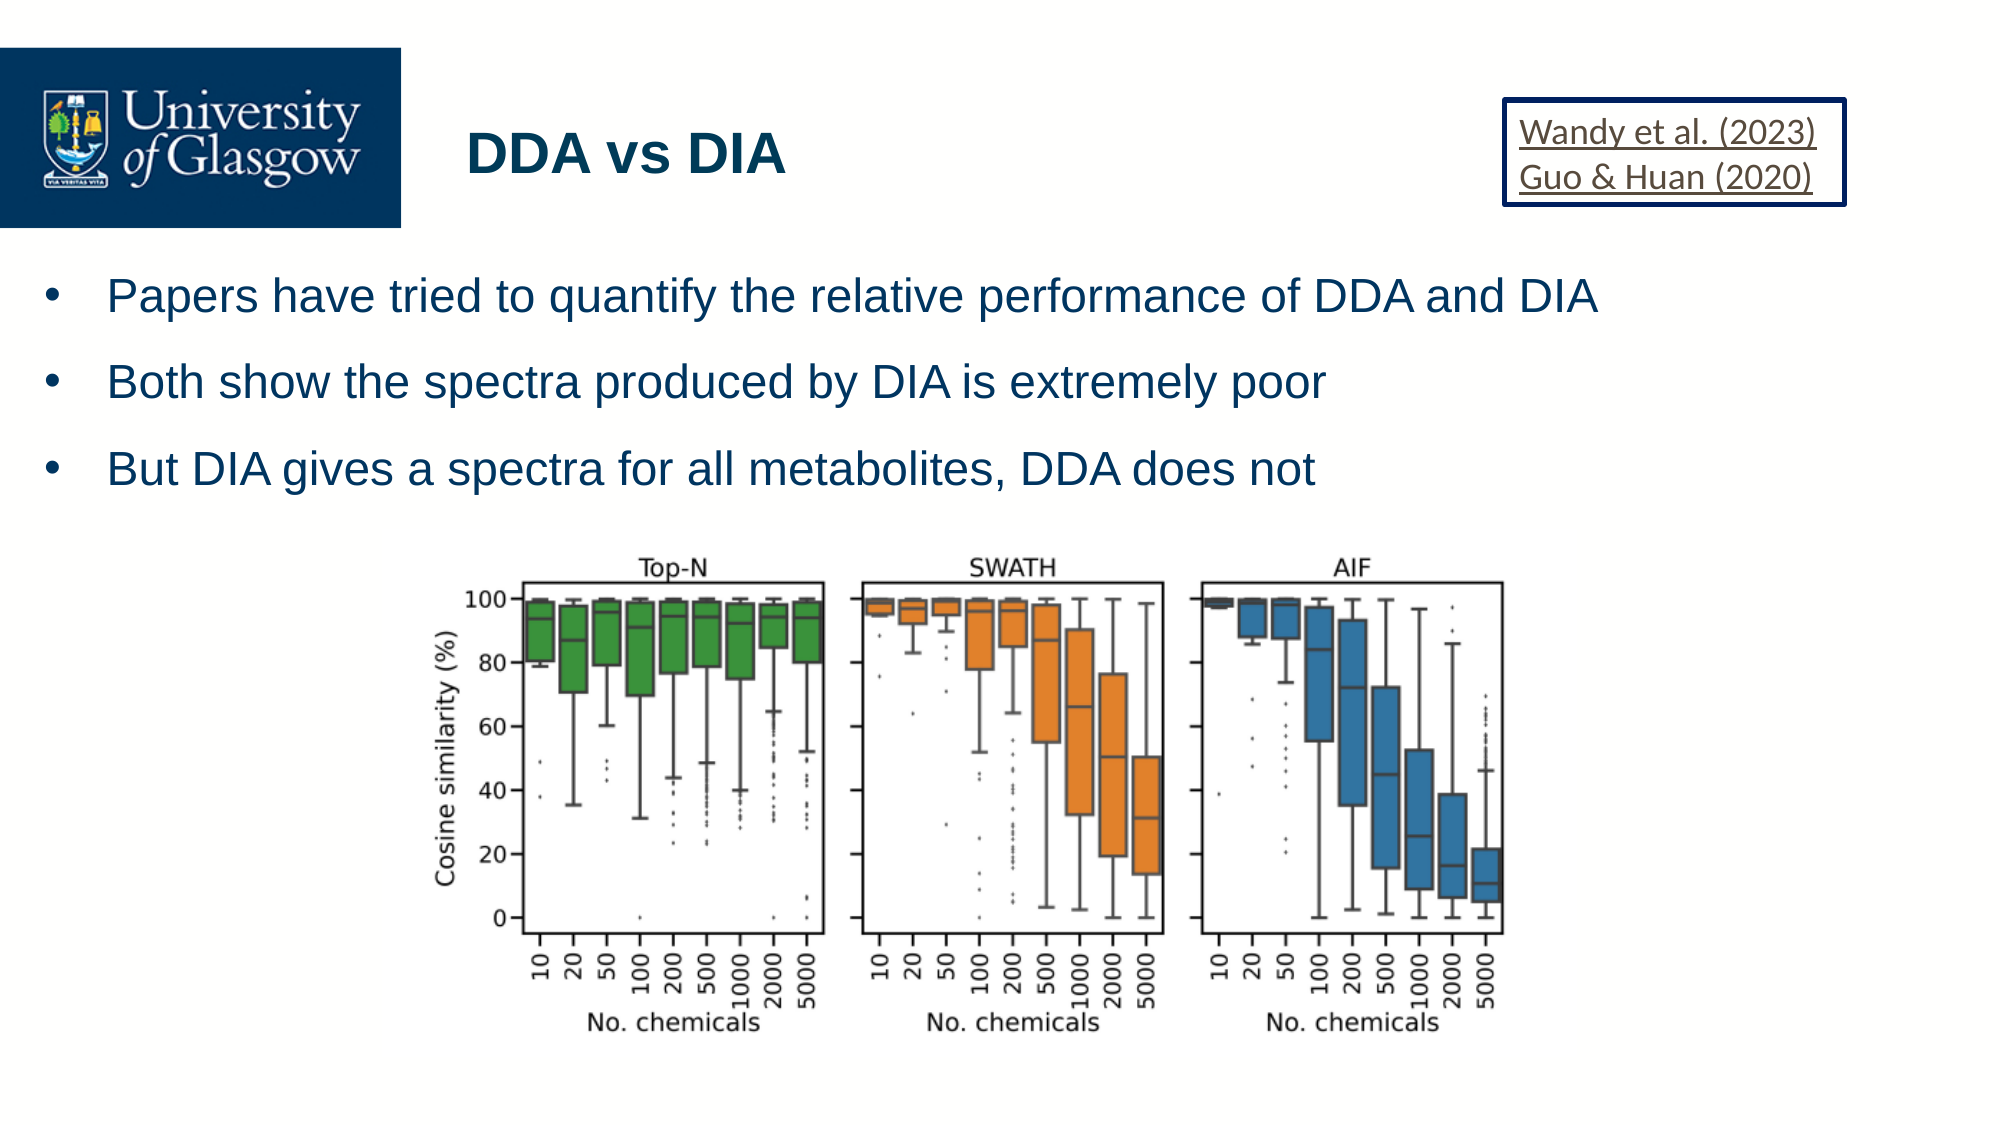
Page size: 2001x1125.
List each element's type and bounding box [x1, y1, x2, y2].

title [451, 115, 1963, 262]
text_box [1504, 99, 1845, 205]
picture [0, 0, 2000, 1125]
text_box [29, 263, 1963, 1105]
